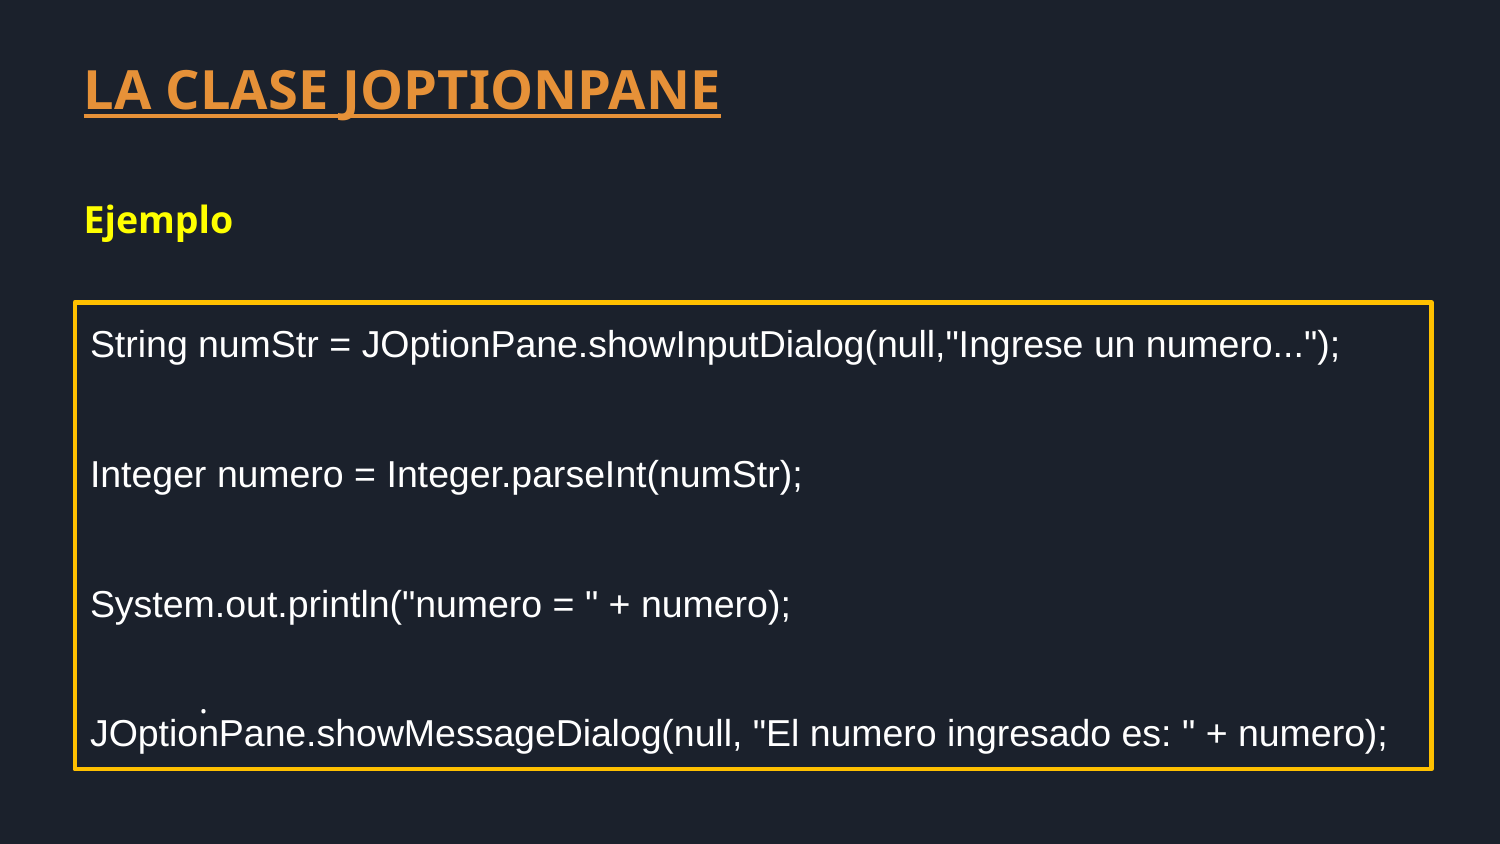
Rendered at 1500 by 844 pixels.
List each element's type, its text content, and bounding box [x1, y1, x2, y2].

text_box . [184, 665, 1282, 736]
text_box Ejemplo [68, 181, 1432, 257]
text_box LA CLASE JOPTIONPANE [68, 40, 1137, 136]
text_box String numStr = JOptionPane.showInputDialog(null,"Ingrese un numero..."); Integer numero = Integer.parseInt(numStr); System.out.println("numero = " + numero); JOptionPane.showMessageDialog(null, "El numero ingresado es: " + numero); [74, 302, 1432, 770]
